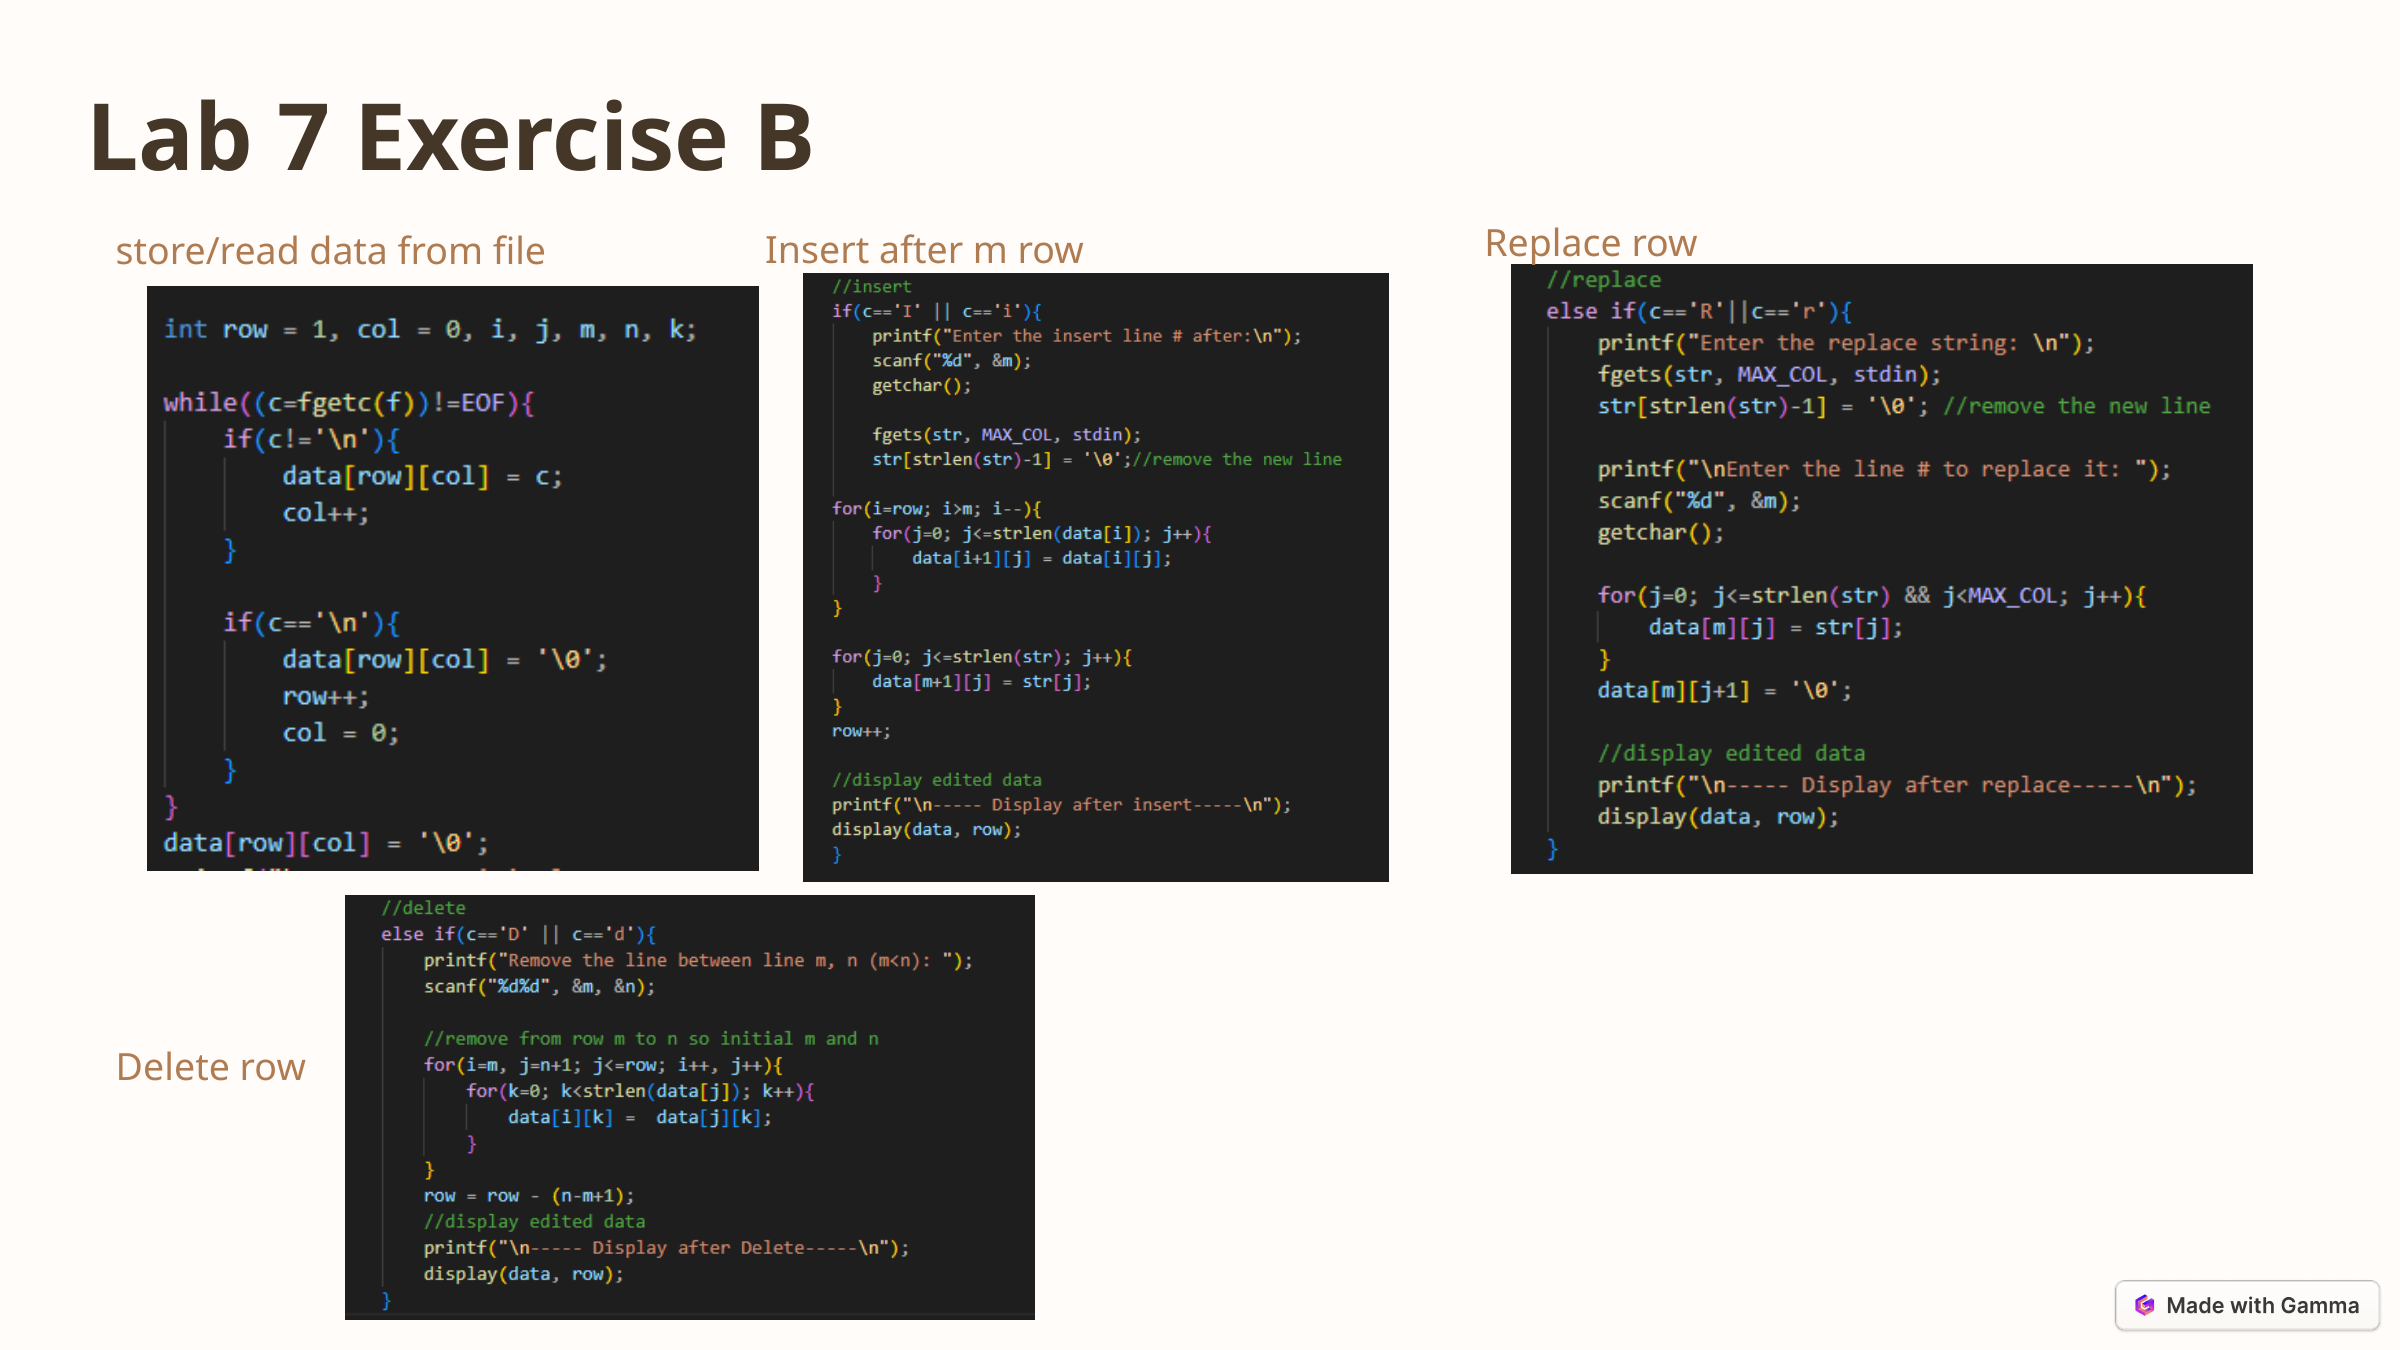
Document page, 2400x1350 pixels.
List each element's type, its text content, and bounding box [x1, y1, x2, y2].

picture [803, 273, 1389, 882]
text_box Lab 7 Exercise B [86, 73, 763, 190]
text_box Insert after m row [765, 213, 1104, 272]
picture [147, 286, 759, 871]
text_box Delete row [115, 1030, 345, 1089]
picture [345, 895, 1035, 1320]
picture [1511, 264, 2253, 874]
text_box Replace row [1484, 206, 1736, 265]
picture [2106, 1271, 2389, 1339]
text_box store/read data from file [115, 214, 539, 273]
